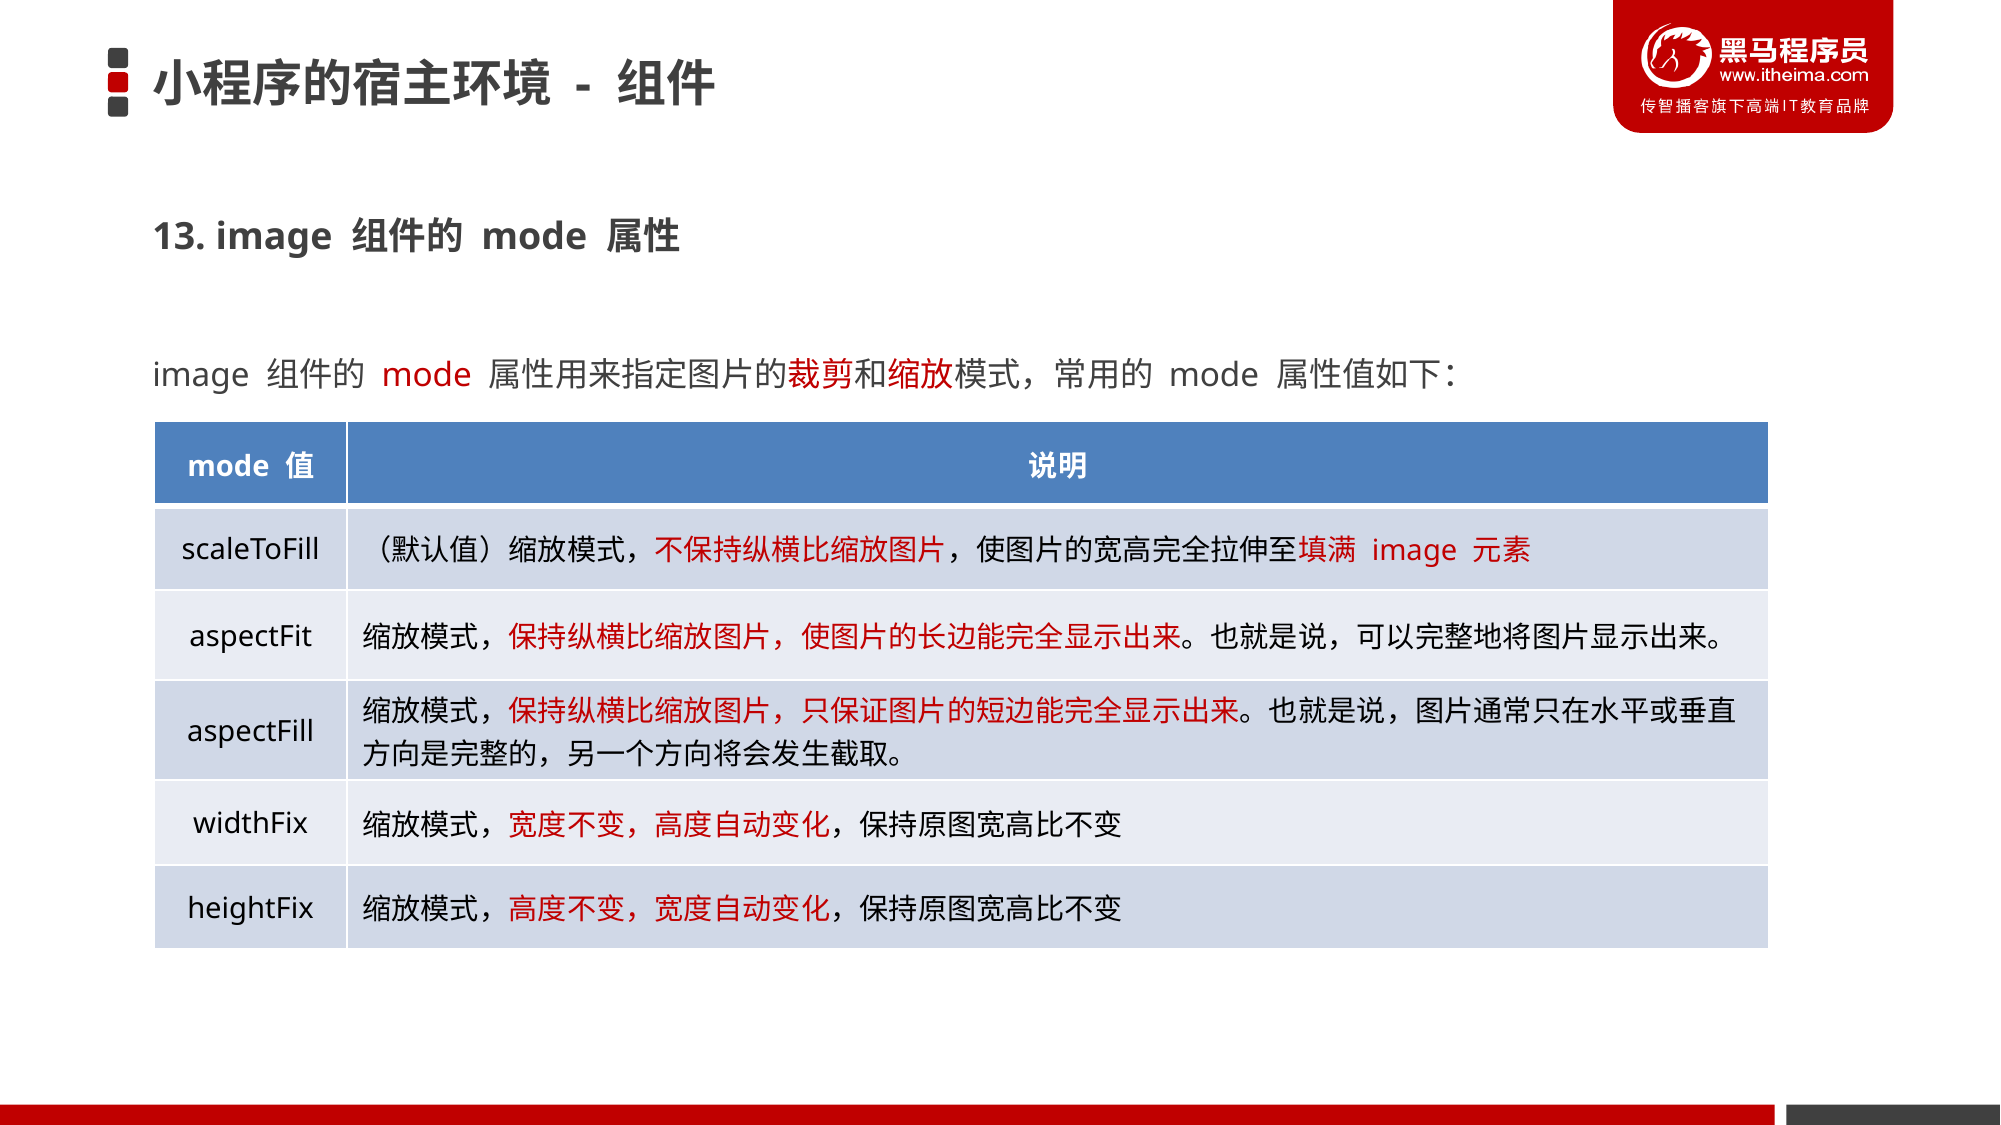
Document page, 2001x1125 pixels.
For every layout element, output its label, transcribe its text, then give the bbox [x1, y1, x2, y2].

table_cell 缩放模式，保持纵横比缩放图片，使图片的长边能完全显示出来。也就是说，可以完整地将图片显示出来。 [348, 591, 1768, 679]
table_cell scaleToFill [155, 509, 346, 589]
picture [1616, 11, 1894, 125]
table_cell widthFix [155, 781, 346, 864]
table_cell 缩放模式，宽度不变，高度自动变化，保持原图宽高比不变 [348, 781, 1768, 864]
table_header 说明 [348, 422, 1768, 503]
table_cell aspectFill [155, 681, 346, 779]
list 13. image 组件的 mode 属性 [137, 192, 1753, 277]
title 小程序的宿主环境 - 组件 [137, 38, 1577, 124]
table_header mode 值 [155, 422, 346, 503]
table_cell 缩放模式，保持纵横比缩放图片，只保证图片的短边能完全显示出来。也就是说，图片通常只在水平或垂直方向是完整的，另一个方向将会发生截取。 [348, 681, 1768, 779]
table_cell aspectFit [155, 591, 346, 679]
list image 组件的 mode 属性用来指定图片的裁剪和缩放模式，常用的 mode 属性值如下： [137, 326, 1753, 412]
table_cell 缩放模式，高度不变，宽度自动变化，保持原图宽高比不变 [348, 866, 1768, 948]
table_cell heightFix [155, 866, 346, 948]
table_cell （默认值）缩放模式，不保持纵横比缩放图片，使图片的宽高完全拉伸至填满 image 元素 [348, 509, 1768, 589]
